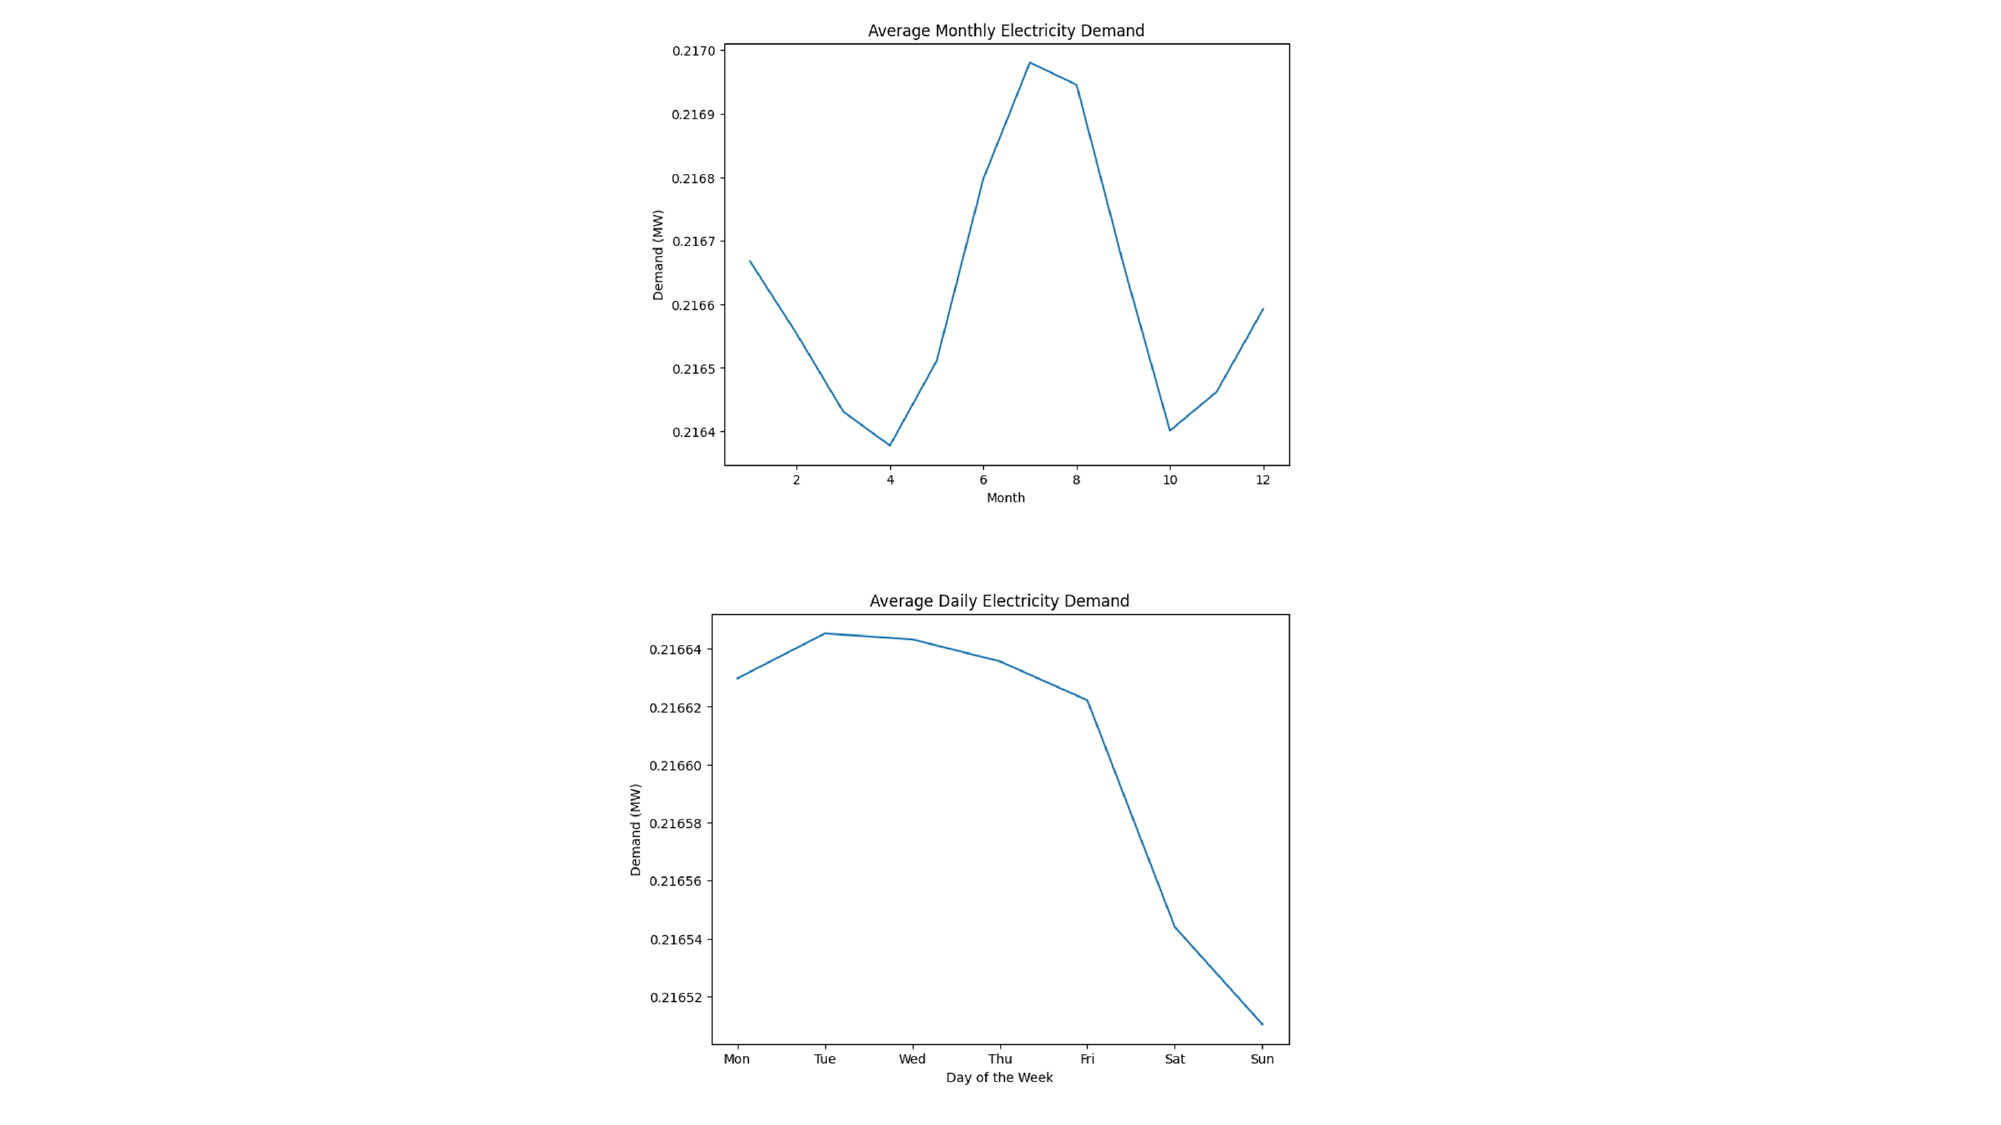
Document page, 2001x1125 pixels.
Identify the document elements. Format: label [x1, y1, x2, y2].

picture [644, 14, 1297, 513]
picture [620, 584, 1297, 1094]
